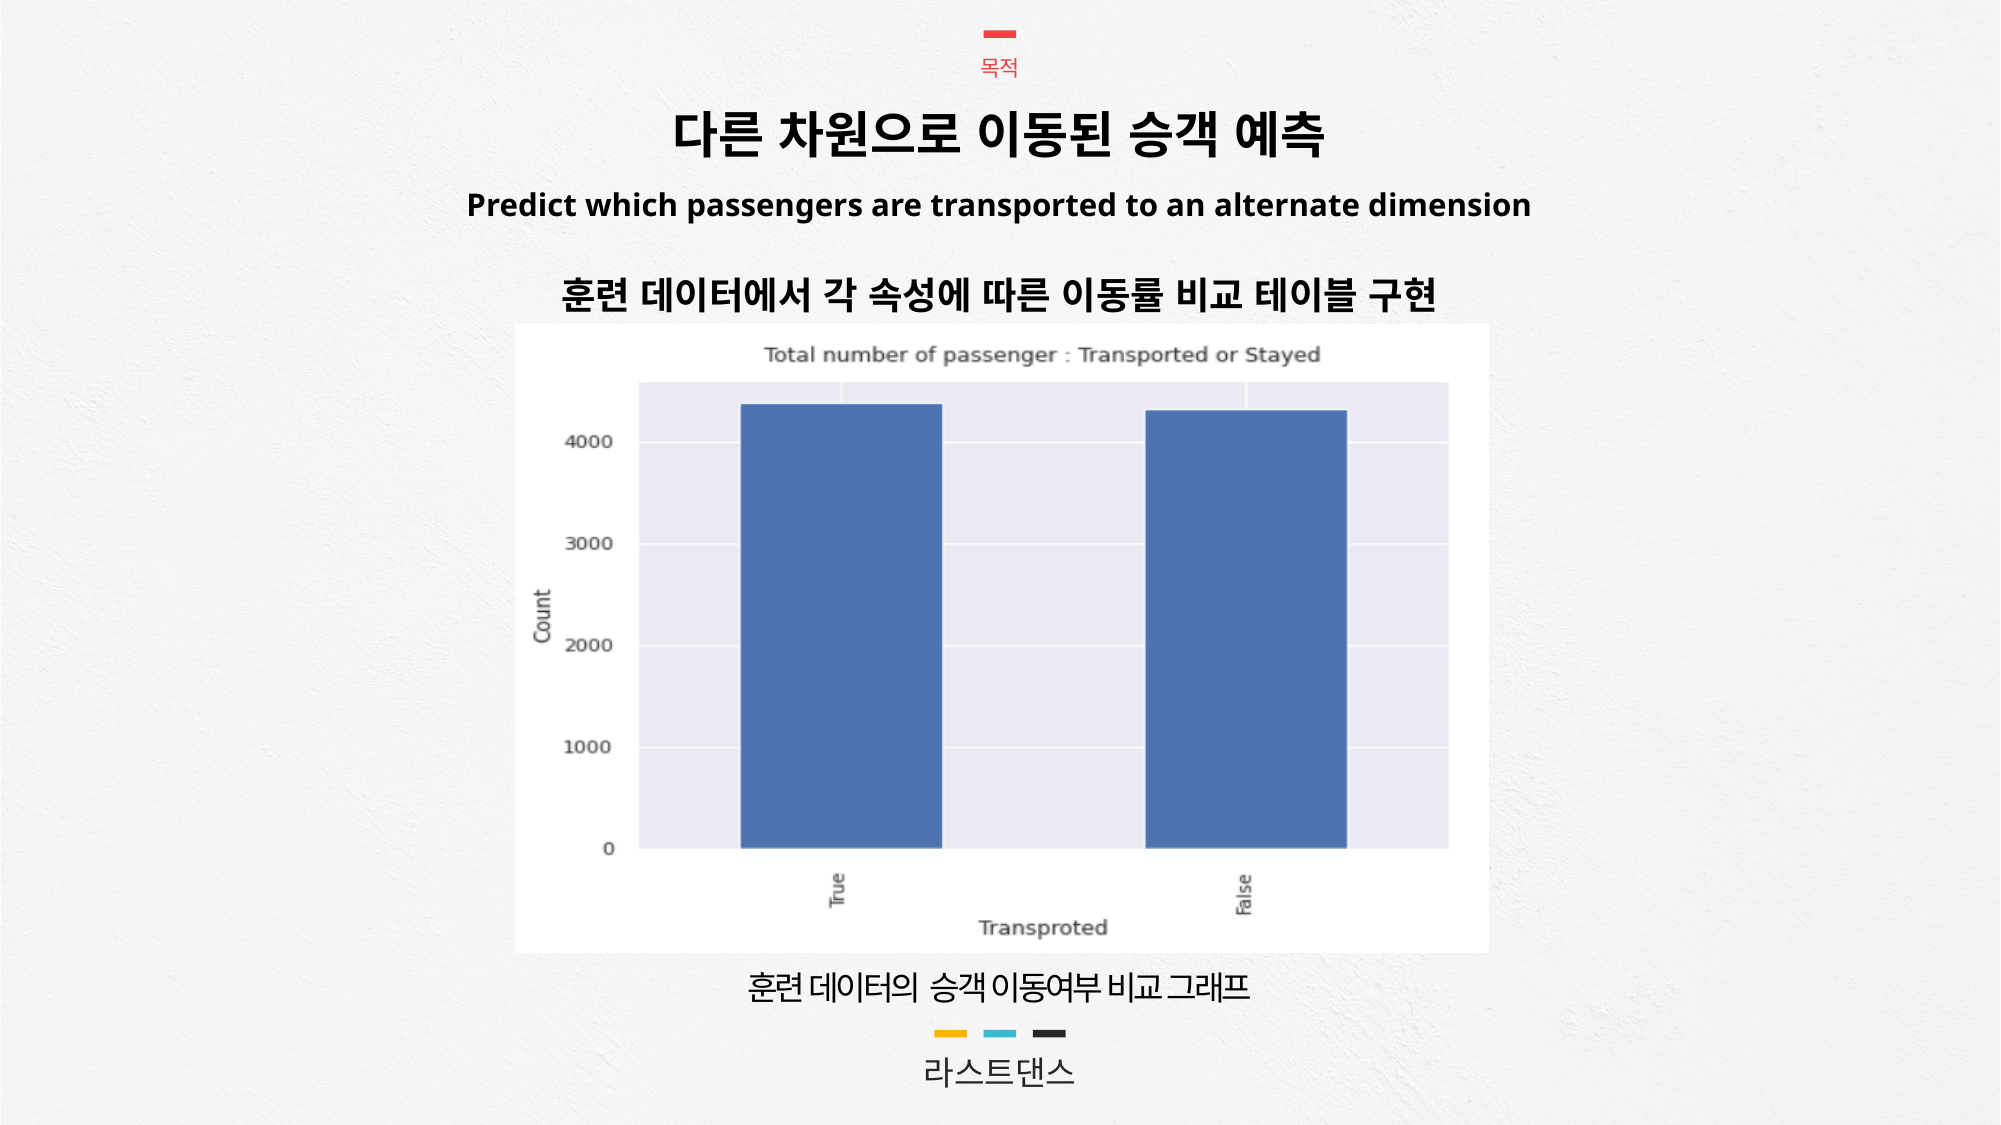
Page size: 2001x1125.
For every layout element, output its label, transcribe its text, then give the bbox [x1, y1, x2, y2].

picture [515, 324, 1489, 953]
text_box 목적 [965, 47, 1035, 89]
text_box Predict which passengers are transported to an alternate dimension [451, 177, 1549, 230]
text_box [983, 1029, 1017, 1038]
text_box [983, 29, 1017, 39]
text_box 훈련 데이터에서 각 속성에 따른 이동률 비교 테이블 구현 [546, 264, 1454, 324]
text_box [933, 1029, 968, 1038]
text_box [1032, 1029, 1067, 1038]
text_box 훈련 데이터의 승객 이동여부 비교 그래프 [732, 959, 1268, 1015]
text_box 라스트댄스 [908, 1044, 1091, 1100]
text_box 다른 차원으로 이동된 승객 예측 [658, 95, 1342, 171]
